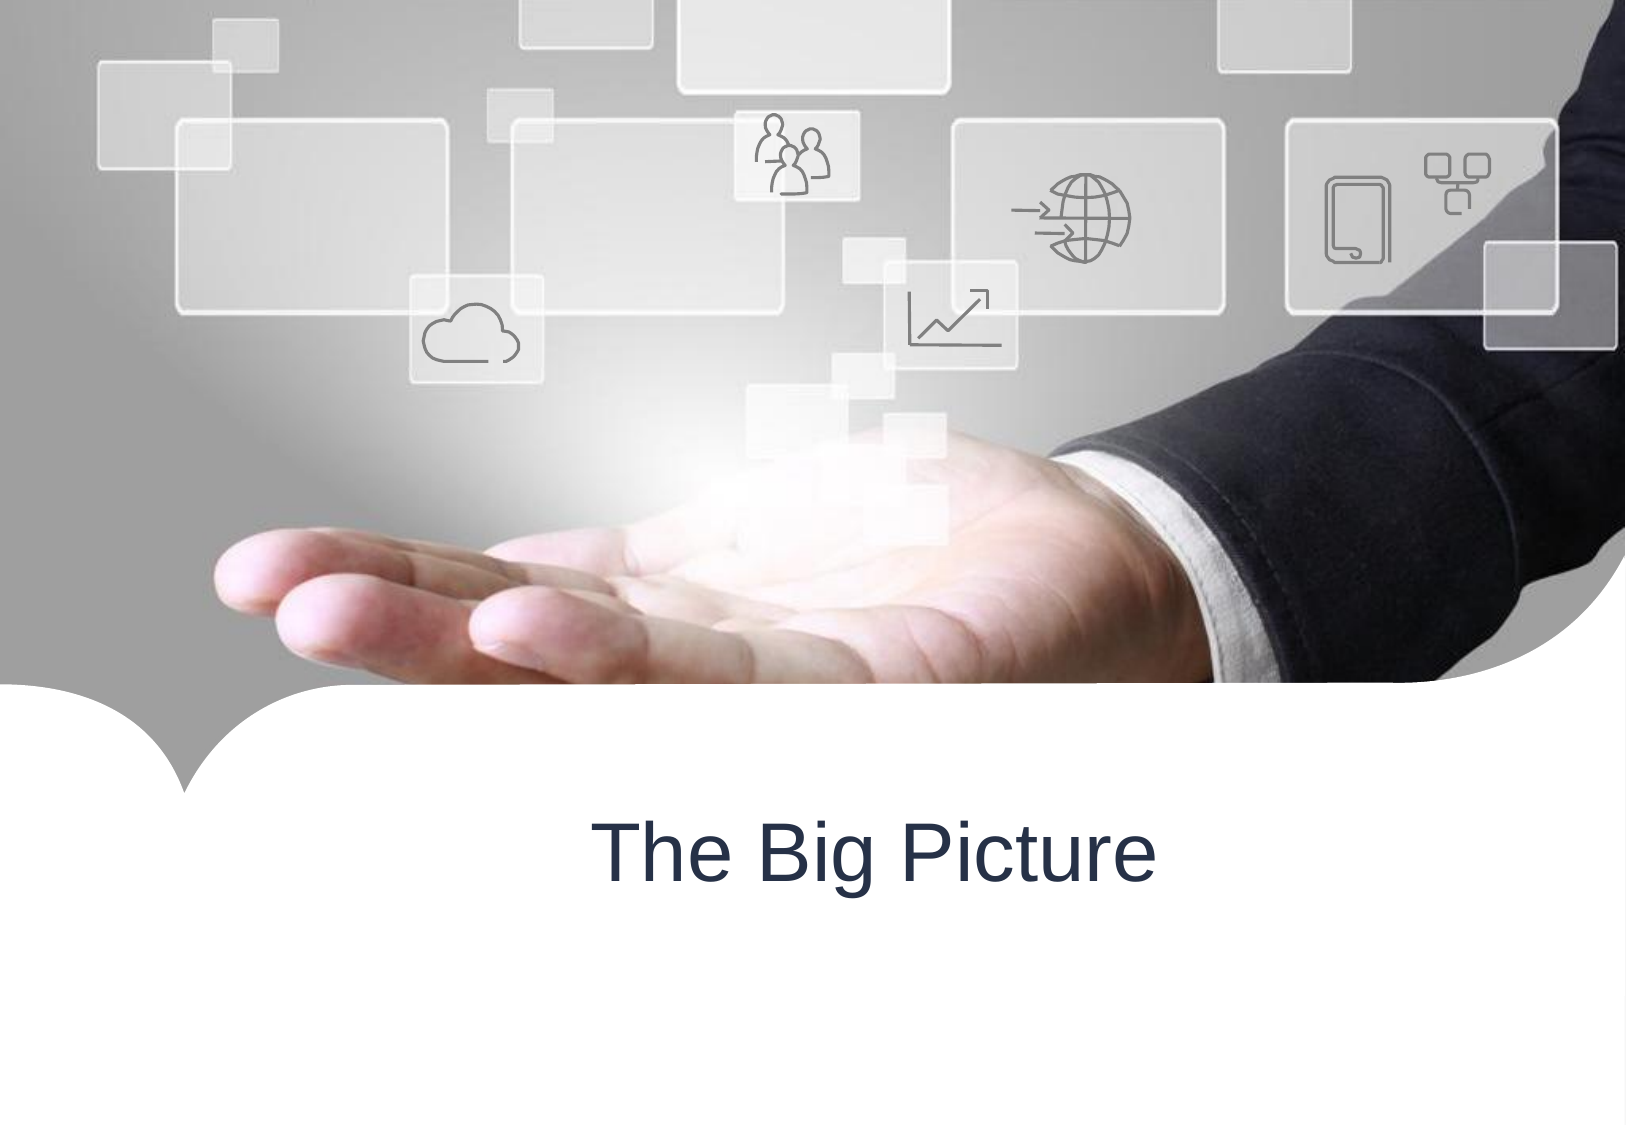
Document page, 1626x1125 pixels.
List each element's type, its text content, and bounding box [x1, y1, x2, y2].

picture [0, 0, 1625, 736]
title The Big Picture [0, 736, 1625, 961]
